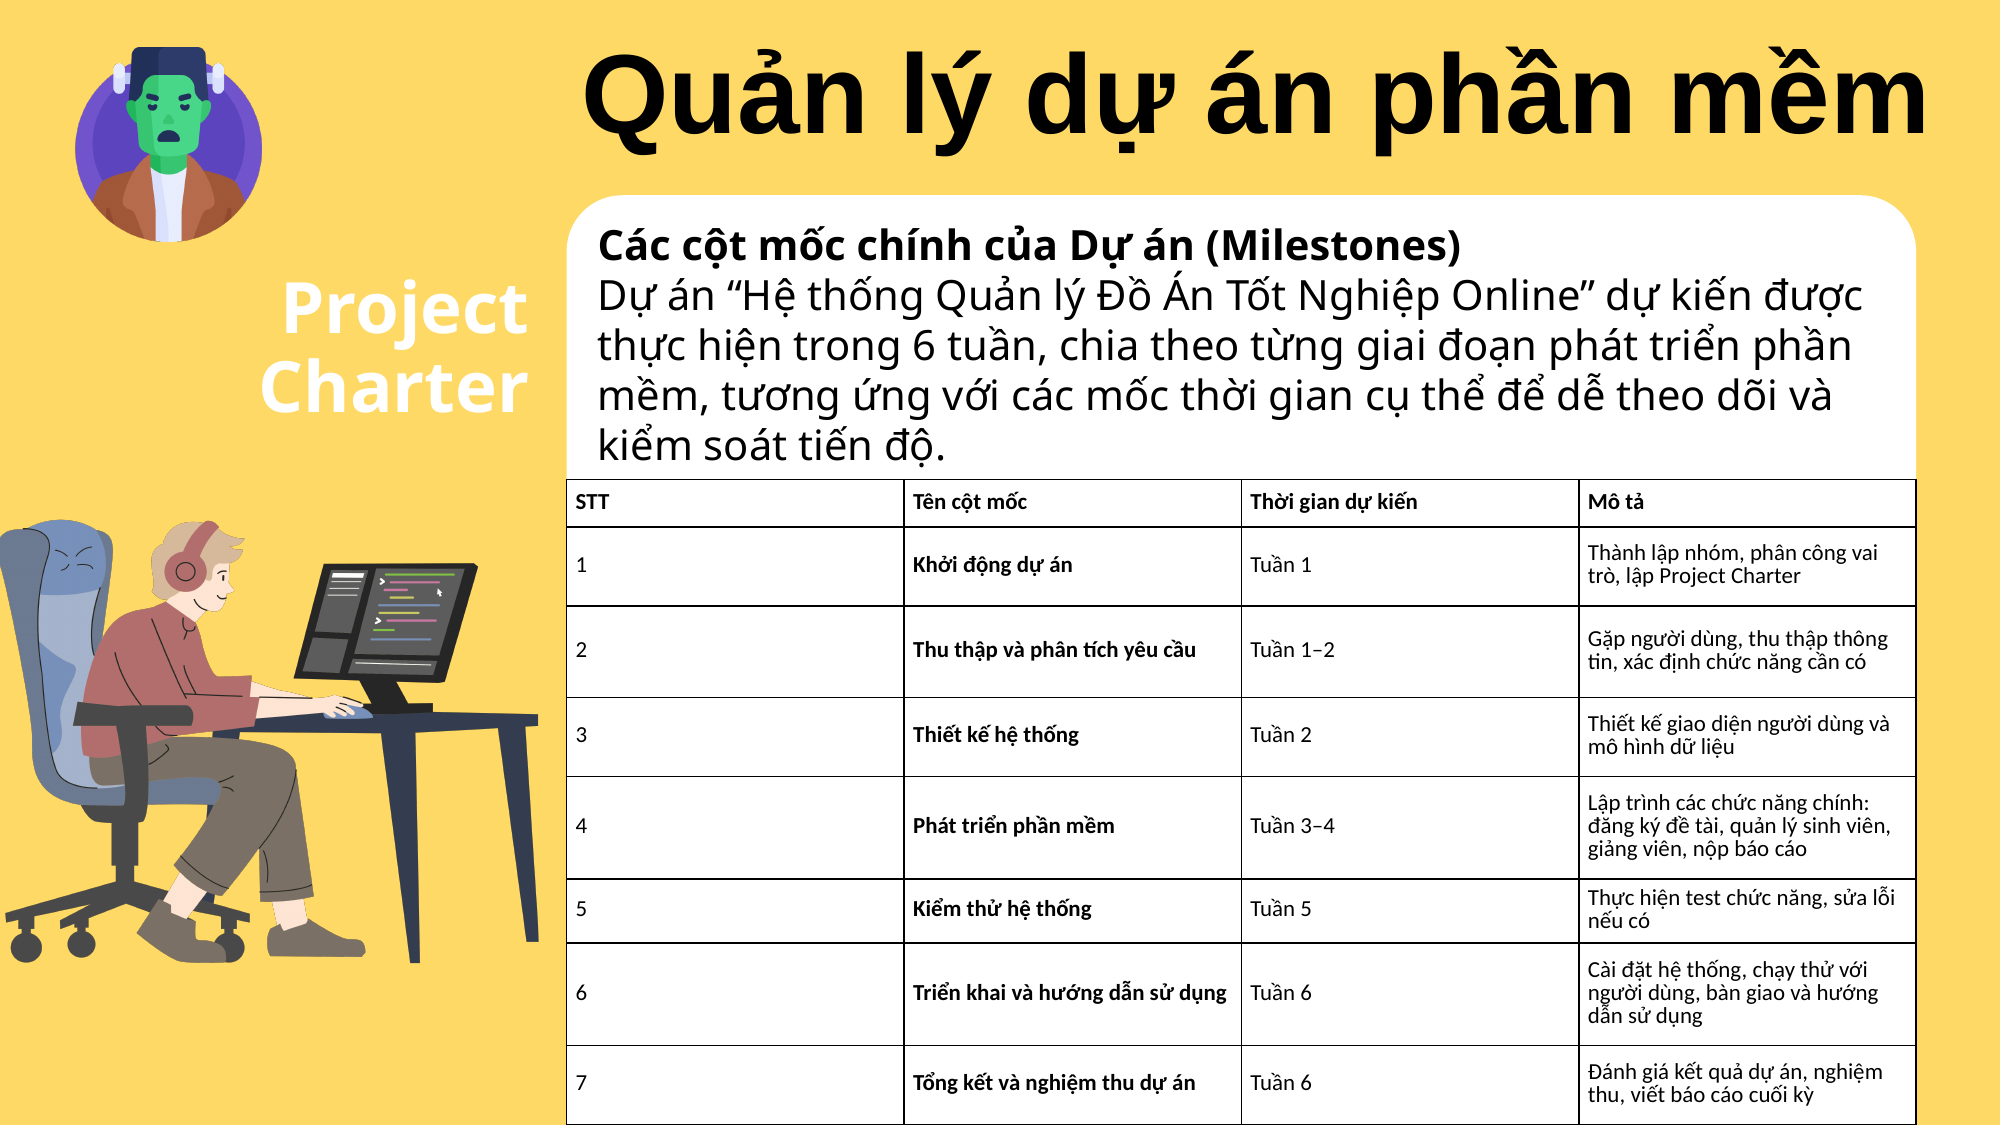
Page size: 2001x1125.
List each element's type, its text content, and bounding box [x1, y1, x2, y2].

table_cell Tuần 3–4 [1242, 777, 1578, 878]
picture [71, 47, 266, 242]
table_cell Lập trình các chức năng chính: đăng ký đề tài, quản lý sinh viên, giảng viên, nộp báo cáo [1580, 777, 1915, 878]
table_cell Tuần 6 [1242, 1046, 1578, 1124]
table_cell 3 [567, 698, 903, 776]
table_cell Tổng kết và nghiệm thu dự án [905, 1046, 1241, 1124]
table_cell Triển khai và hướng dẫn sử dụng [905, 944, 1241, 1045]
table_cell Đánh giá kết quả dự án, nghiệm thu, viết báo cáo cuối kỳ [1580, 1046, 1915, 1124]
table_cell Thiết kế hệ thống [905, 698, 1241, 776]
text_box Project Charter [0, 261, 545, 434]
table_cell 6 [567, 944, 903, 1045]
table_cell Khởi động dự án [905, 528, 1241, 605]
table_cell Thu thập và phân tích yêu cầu [905, 607, 1241, 697]
text_box Các cột mốc chính của Dự án (Milestones) Dự án “Hệ thống Quản lý Đồ Án Tốt Nghiệp Online” dự kiến được thực hiện trong 6 tuần, chia theo từng giai đoạn phát triển phần mềm, tương ứng với các mốc thời gian cụ thể để dễ theo dõi và kiểm soát tiến độ. [565, 194, 1918, 479]
table_cell Thành lập nhóm, phân công vai trò, lập Project Charter [1580, 528, 1915, 605]
table_header Tên cột mốc [905, 488, 1241, 526]
table_cell Tuần 2 [1242, 698, 1578, 776]
text_box [0, 0, 2000, 1125]
table_cell 2 [567, 607, 903, 697]
table_cell 1 [567, 528, 903, 605]
text_box Quản lý dự án phần mềm [566, 13, 1952, 164]
table_cell Tuần 1 [1242, 528, 1578, 605]
text_box [0, 511, 539, 964]
table_cell Phát triển phần mềm [905, 777, 1241, 878]
table_cell Thiết kế giao diện người dùng và mô hình dữ liệu [1580, 698, 1915, 776]
table_cell Tuần 1–2 [1242, 607, 1578, 697]
table_header STT [567, 488, 903, 526]
table_cell 7 [567, 1046, 903, 1124]
text_box [553, 479, 2000, 488]
table_cell 4 [567, 777, 903, 878]
table_cell Tuần 5 [1242, 880, 1578, 942]
table_header Thời gian dự kiến [1242, 488, 1578, 526]
table_cell Cài đặt hệ thống, chạy thử với người dùng, bàn giao và hướng dẫn sử dụng [1580, 944, 1915, 1045]
table_cell 5 [567, 880, 903, 942]
table_cell Kiểm thử hệ thống [905, 880, 1241, 942]
table_cell Thực hiện test chức năng, sửa lỗi nếu có [1580, 880, 1915, 942]
table_cell Gặp người dùng, thu thập thông tin, xác định chức năng cần có [1580, 607, 1915, 697]
table_cell Tuần 6 [1242, 944, 1578, 1045]
table_header Mô tả [1580, 488, 1915, 526]
